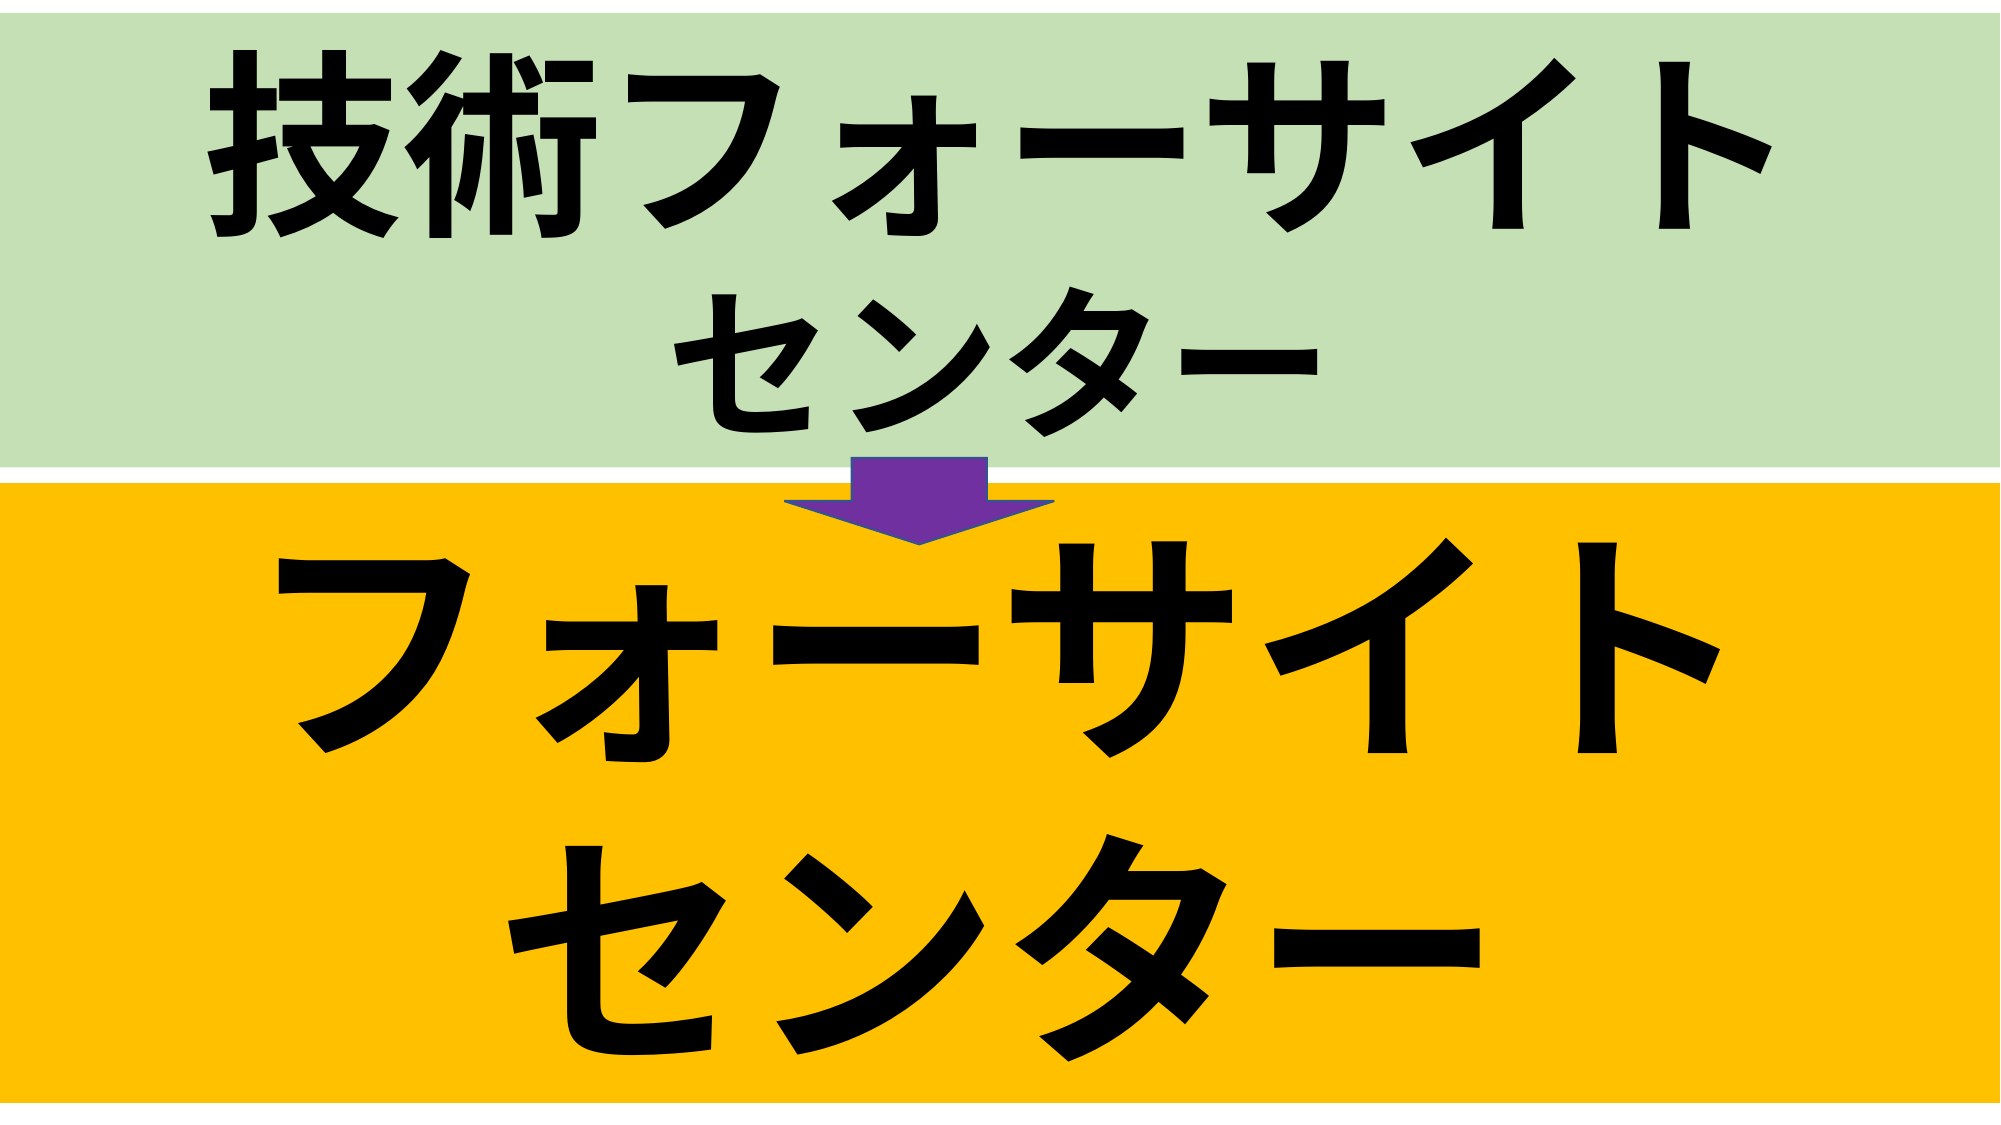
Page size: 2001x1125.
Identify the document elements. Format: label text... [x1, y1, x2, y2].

text_box 技術フォーサイト センター [0, 12, 2000, 468]
text_box フォーサイト センター [0, 483, 2000, 1103]
text_box [783, 456, 1055, 546]
